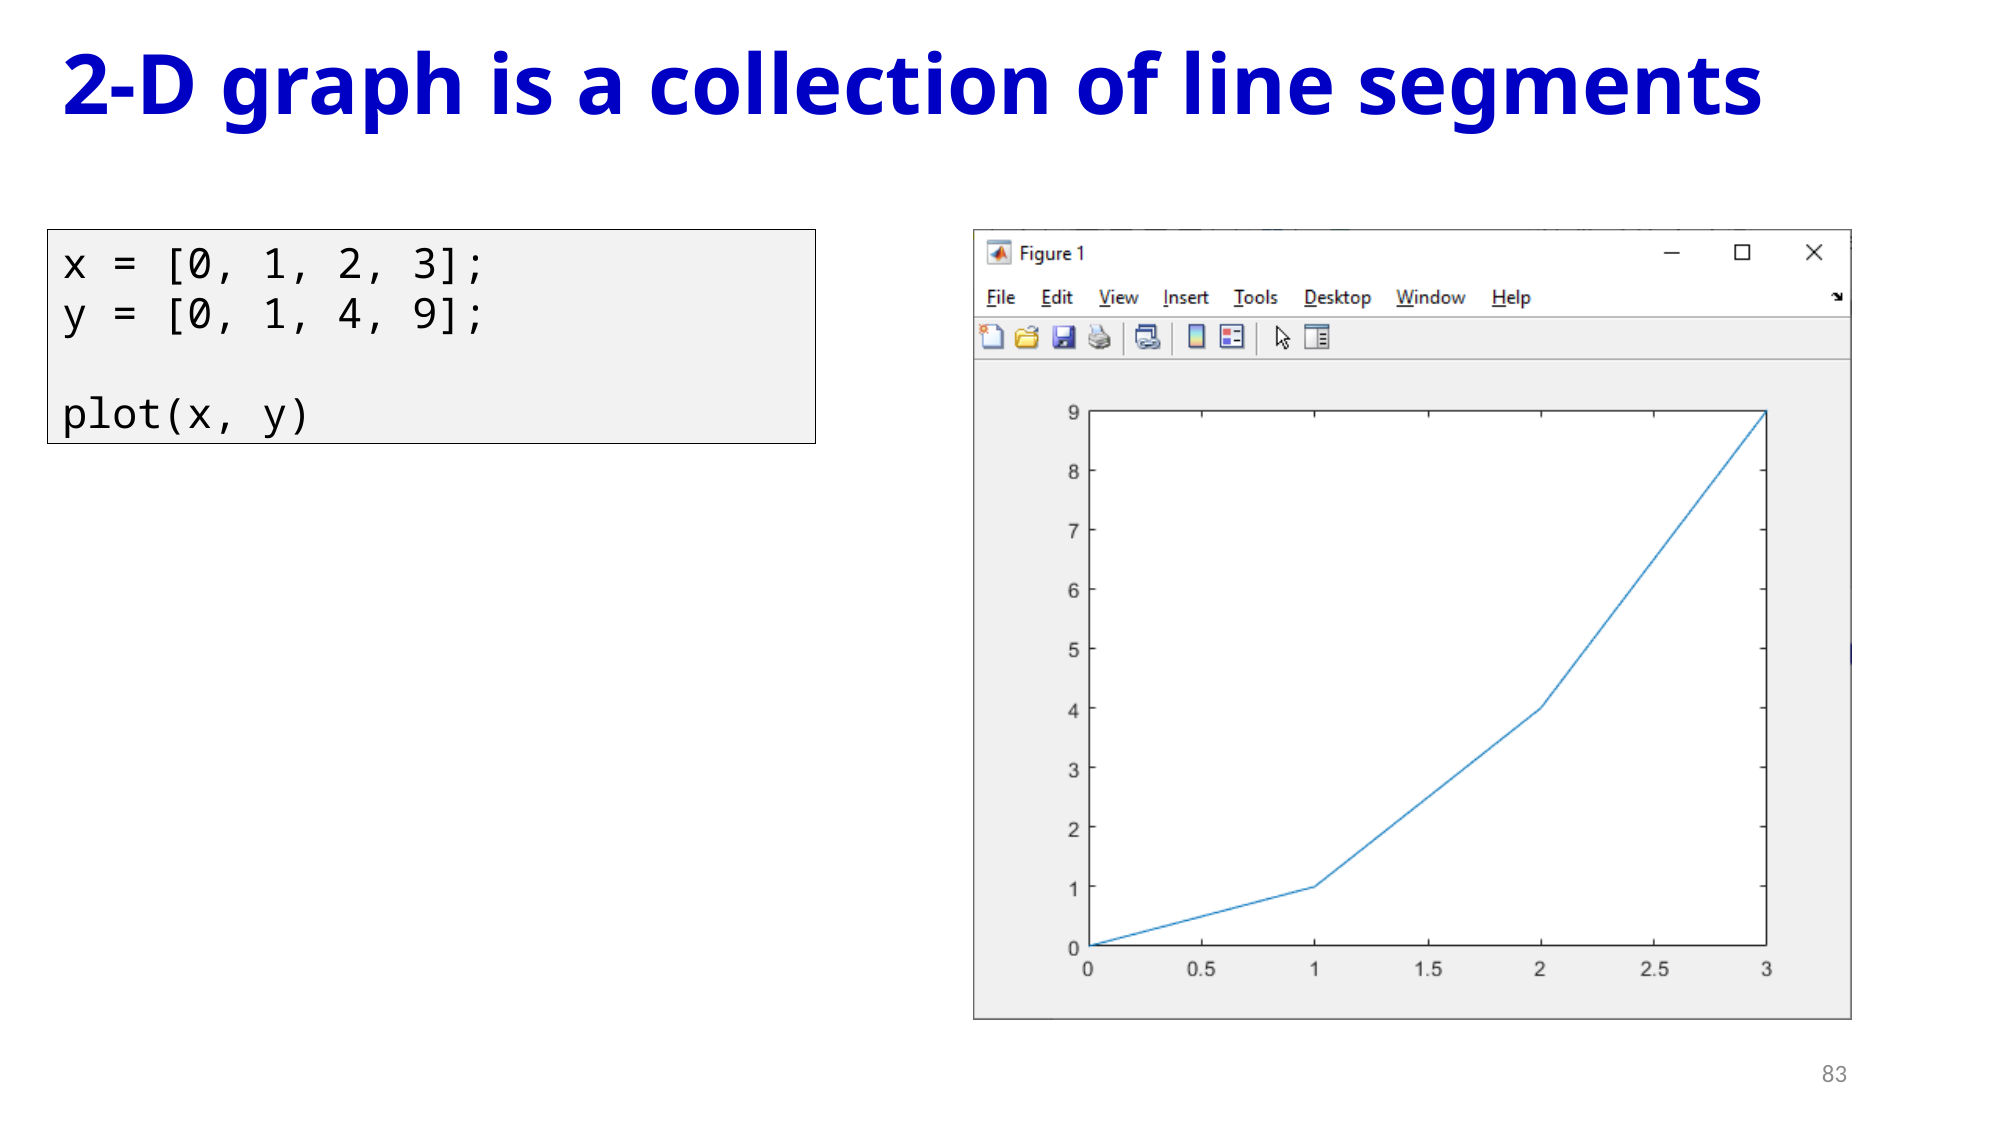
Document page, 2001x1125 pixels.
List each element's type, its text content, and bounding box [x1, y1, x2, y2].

slide_number 83 [1412, 1042, 1863, 1103]
title 2-D graph is a collection of line segments [47, 23, 1937, 153]
text_box x = [0, 1, 2, 3]; y = [0, 1, 4, 9]; plot(x, y) [47, 229, 816, 444]
picture [973, 228, 1852, 1020]
